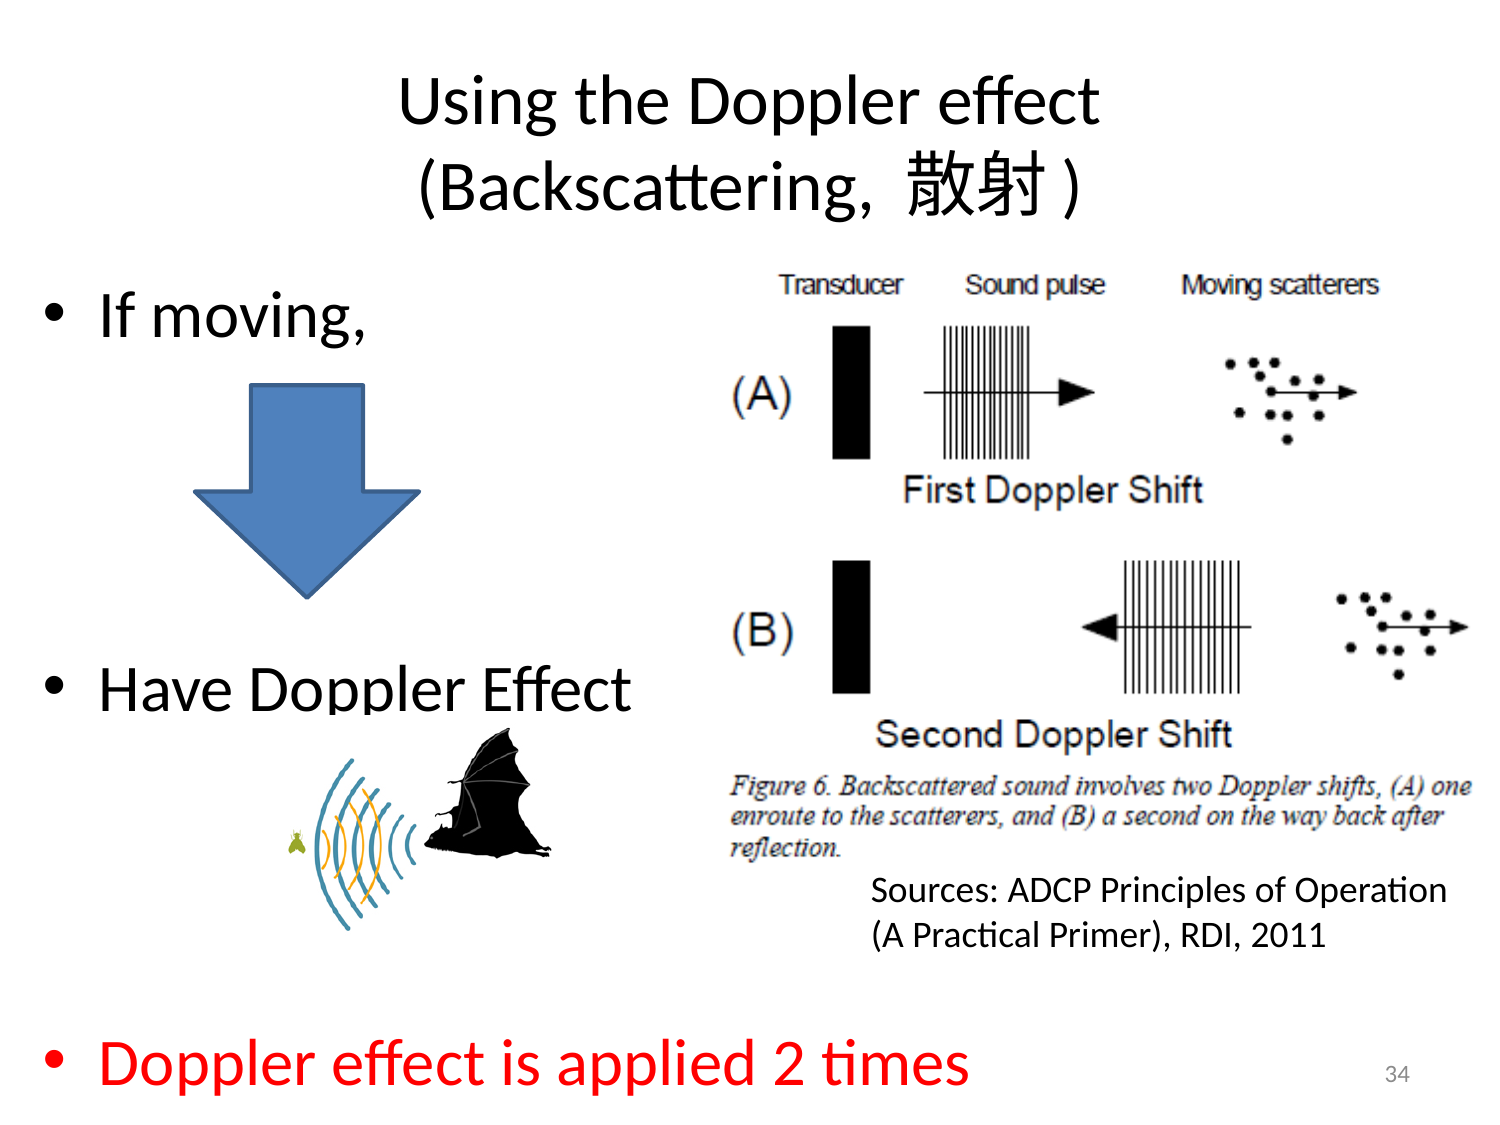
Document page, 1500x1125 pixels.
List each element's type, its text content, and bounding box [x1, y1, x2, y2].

slide_number 34 [1074, 1042, 1425, 1103]
text_box [192, 383, 422, 600]
text_box Sources: ADCP Principles of Operation (A Practical Primer), RDI, 2011 [856, 880, 1500, 963]
list If moving, Have Doppler Effect Doppler effect is applied 2 times [27, 263, 1378, 1125]
picture [248, 715, 591, 945]
picture [702, 255, 1500, 873]
title Using the Doppler effect (Backscattering, 散射) [75, 45, 1425, 233]
